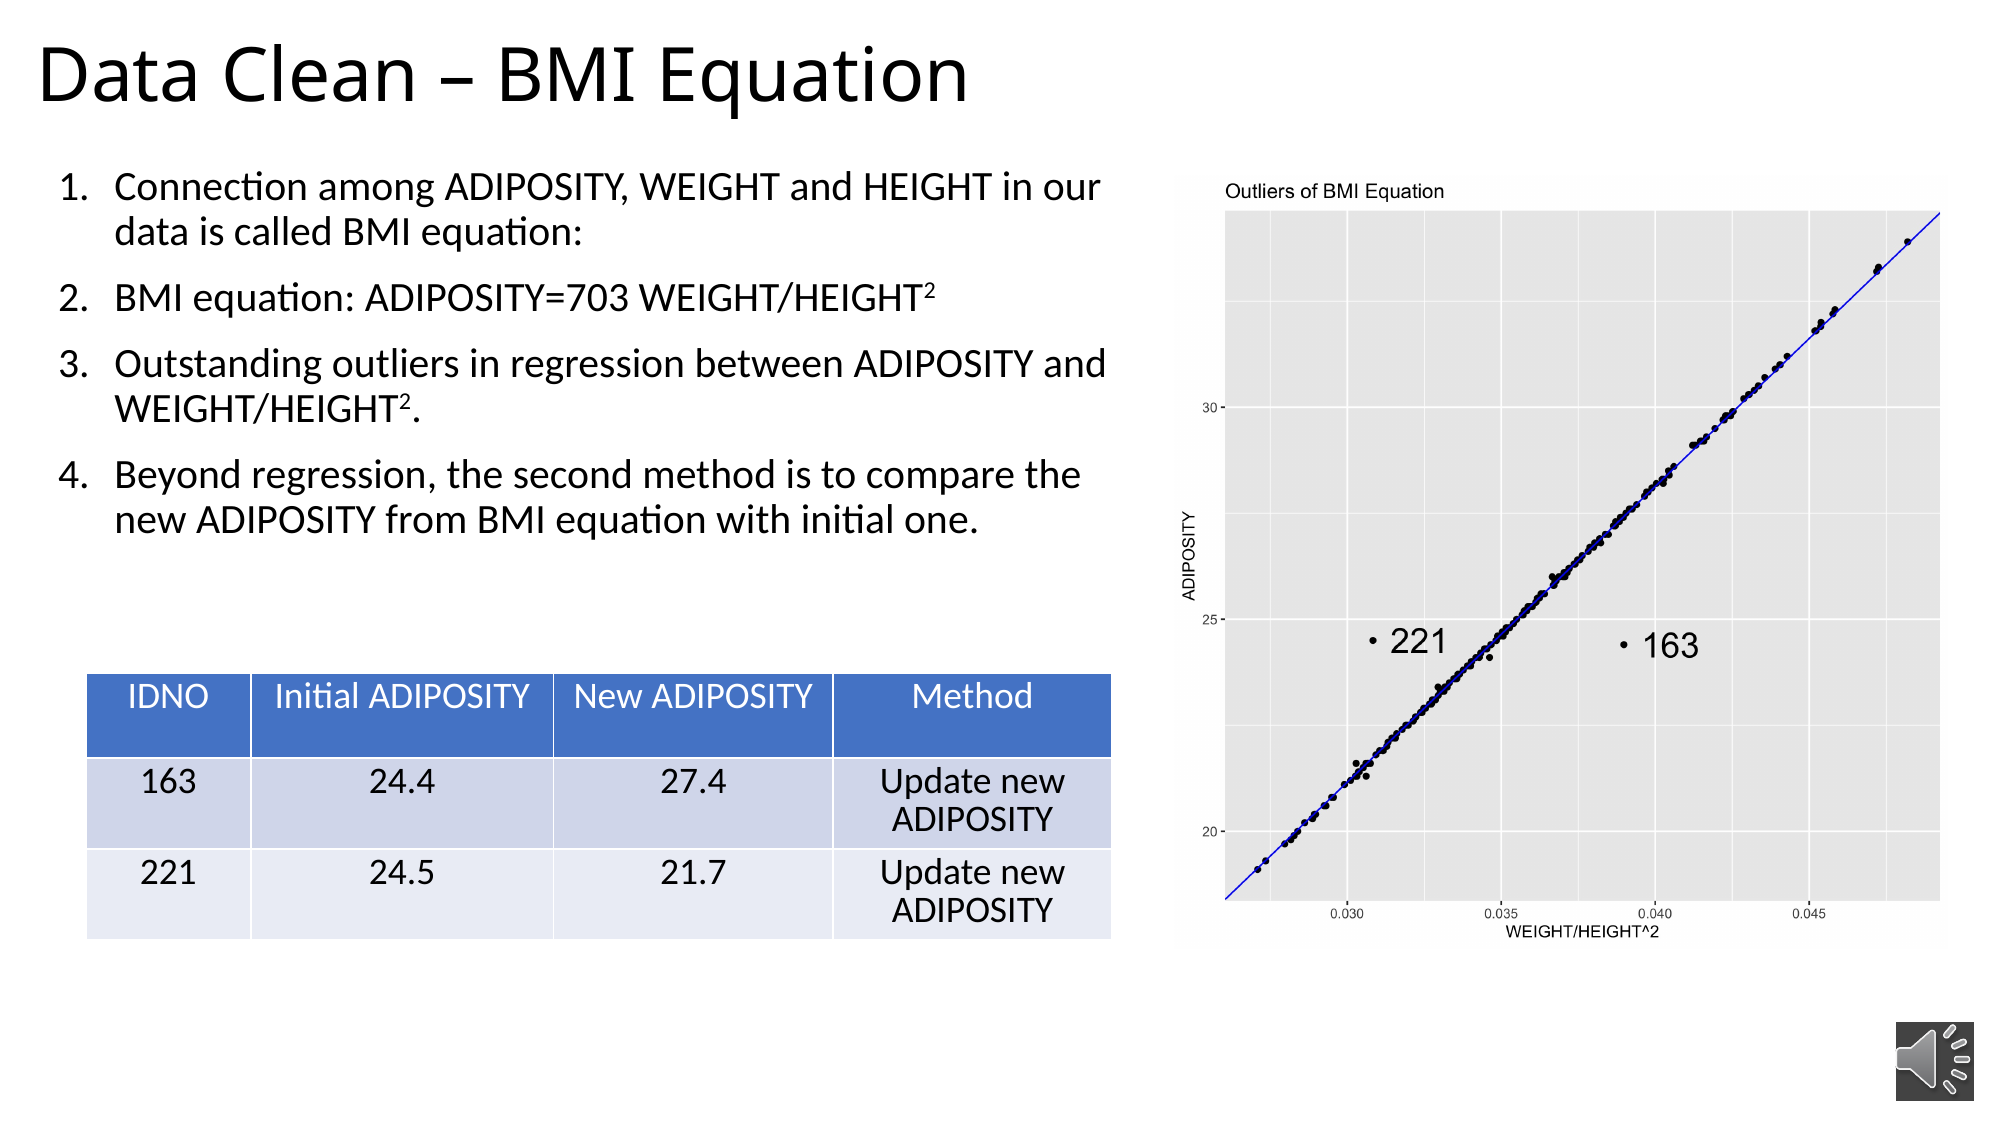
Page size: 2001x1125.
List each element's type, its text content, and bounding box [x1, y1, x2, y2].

table_cell 24.4 [252, 759, 553, 848]
table_cell 27.4 [554, 759, 832, 848]
table_cell 221 [87, 850, 250, 939]
table_cell 24.5 [252, 850, 553, 939]
table_cell Update new ADIPOSITY [834, 850, 1111, 939]
table_header IDNO [87, 674, 250, 757]
table_cell 21.7 [554, 850, 832, 939]
picture [1174, 175, 1948, 949]
title Data Clean – BMI Equation [21, 0, 1747, 186]
picture [1894, 1021, 1975, 1102]
text_box Connection among ADIPOSITY, WEIGHT and HEIGHT in our data is called BMI equation: BMI equation: ADIPOSITY=703 WEIGHT/HEIGHT2 Outstanding outliers in regression between ADIPOSITY and WEIGHT/HEIGHT2. Beyond regression, the second method is to compare the new ADIPOSITY from BMI equation with initial one. [43, 156, 1144, 871]
table_header Method [834, 674, 1111, 757]
table_cell 163 [87, 759, 250, 848]
table_header Initial ADIPOSITY [252, 674, 553, 757]
table_header New ADIPOSITY [554, 674, 832, 757]
table_cell Update new ADIPOSITY [834, 759, 1111, 848]
